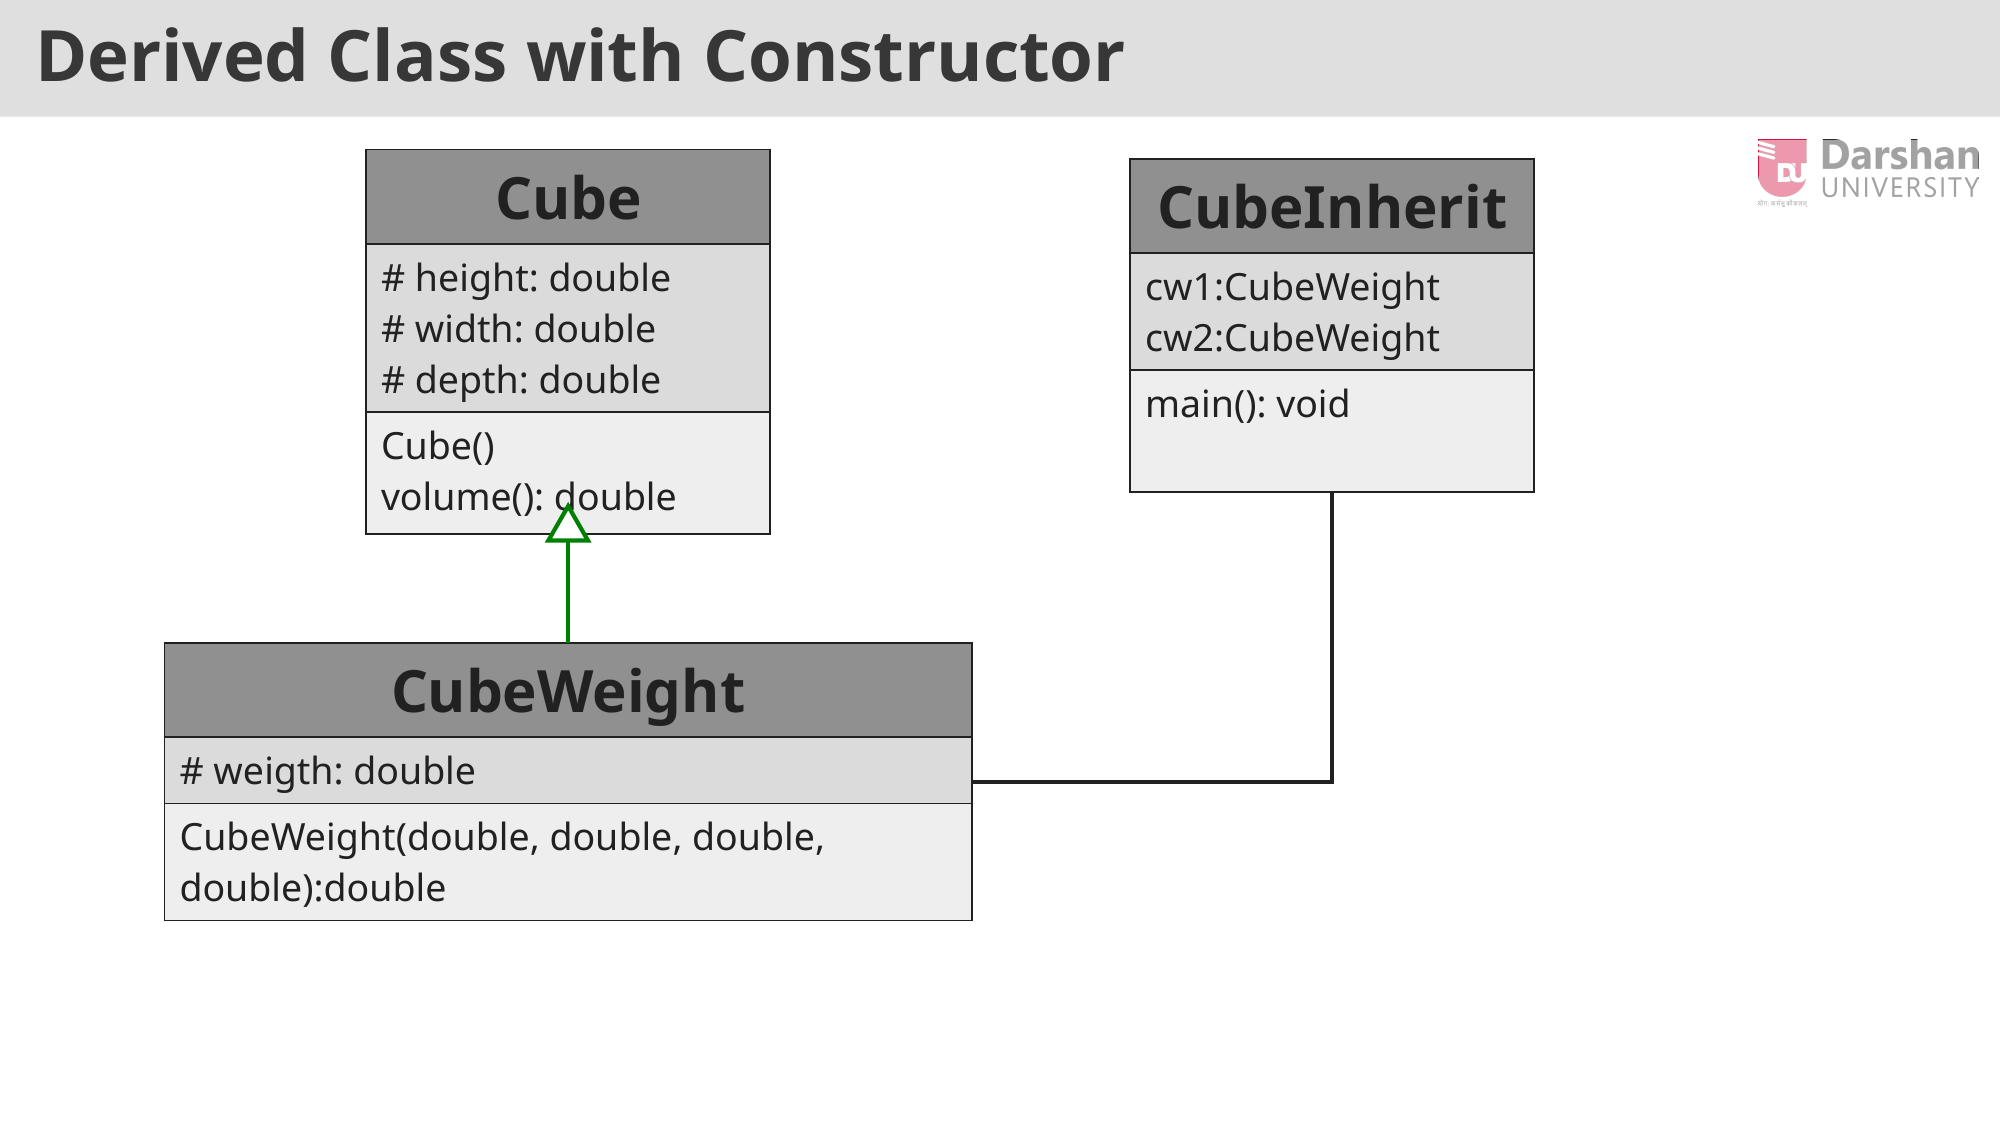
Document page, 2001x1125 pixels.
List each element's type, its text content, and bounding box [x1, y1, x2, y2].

table_cell # weigth: double [165, 738, 971, 803]
table_header Cube [367, 150, 769, 243]
table_header CubeInherit [1131, 160, 1533, 252]
text_box [546, 504, 590, 542]
table_cell # height: double # width: double # depth: double [367, 245, 769, 411]
table_header CubeWeight [165, 644, 971, 736]
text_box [1004, 437, 1300, 798]
table_cell cw1:CubeWeight cw2:CubeWeight [1131, 254, 1533, 369]
table_cell Cube() volume(): double [367, 413, 769, 533]
title Derived Class with Constructor [0, 0, 2000, 117]
table_cell main(): void [1131, 371, 1533, 491]
table_cell CubeWeight(double, double, double, double):double [165, 804, 971, 920]
text_box inside class A:i=10 j=20 inside class B:k=300 100+200+300=600 inside class C:k=4000 1000+2000+3000+4000=10000 [1758, 139, 1979, 207]
